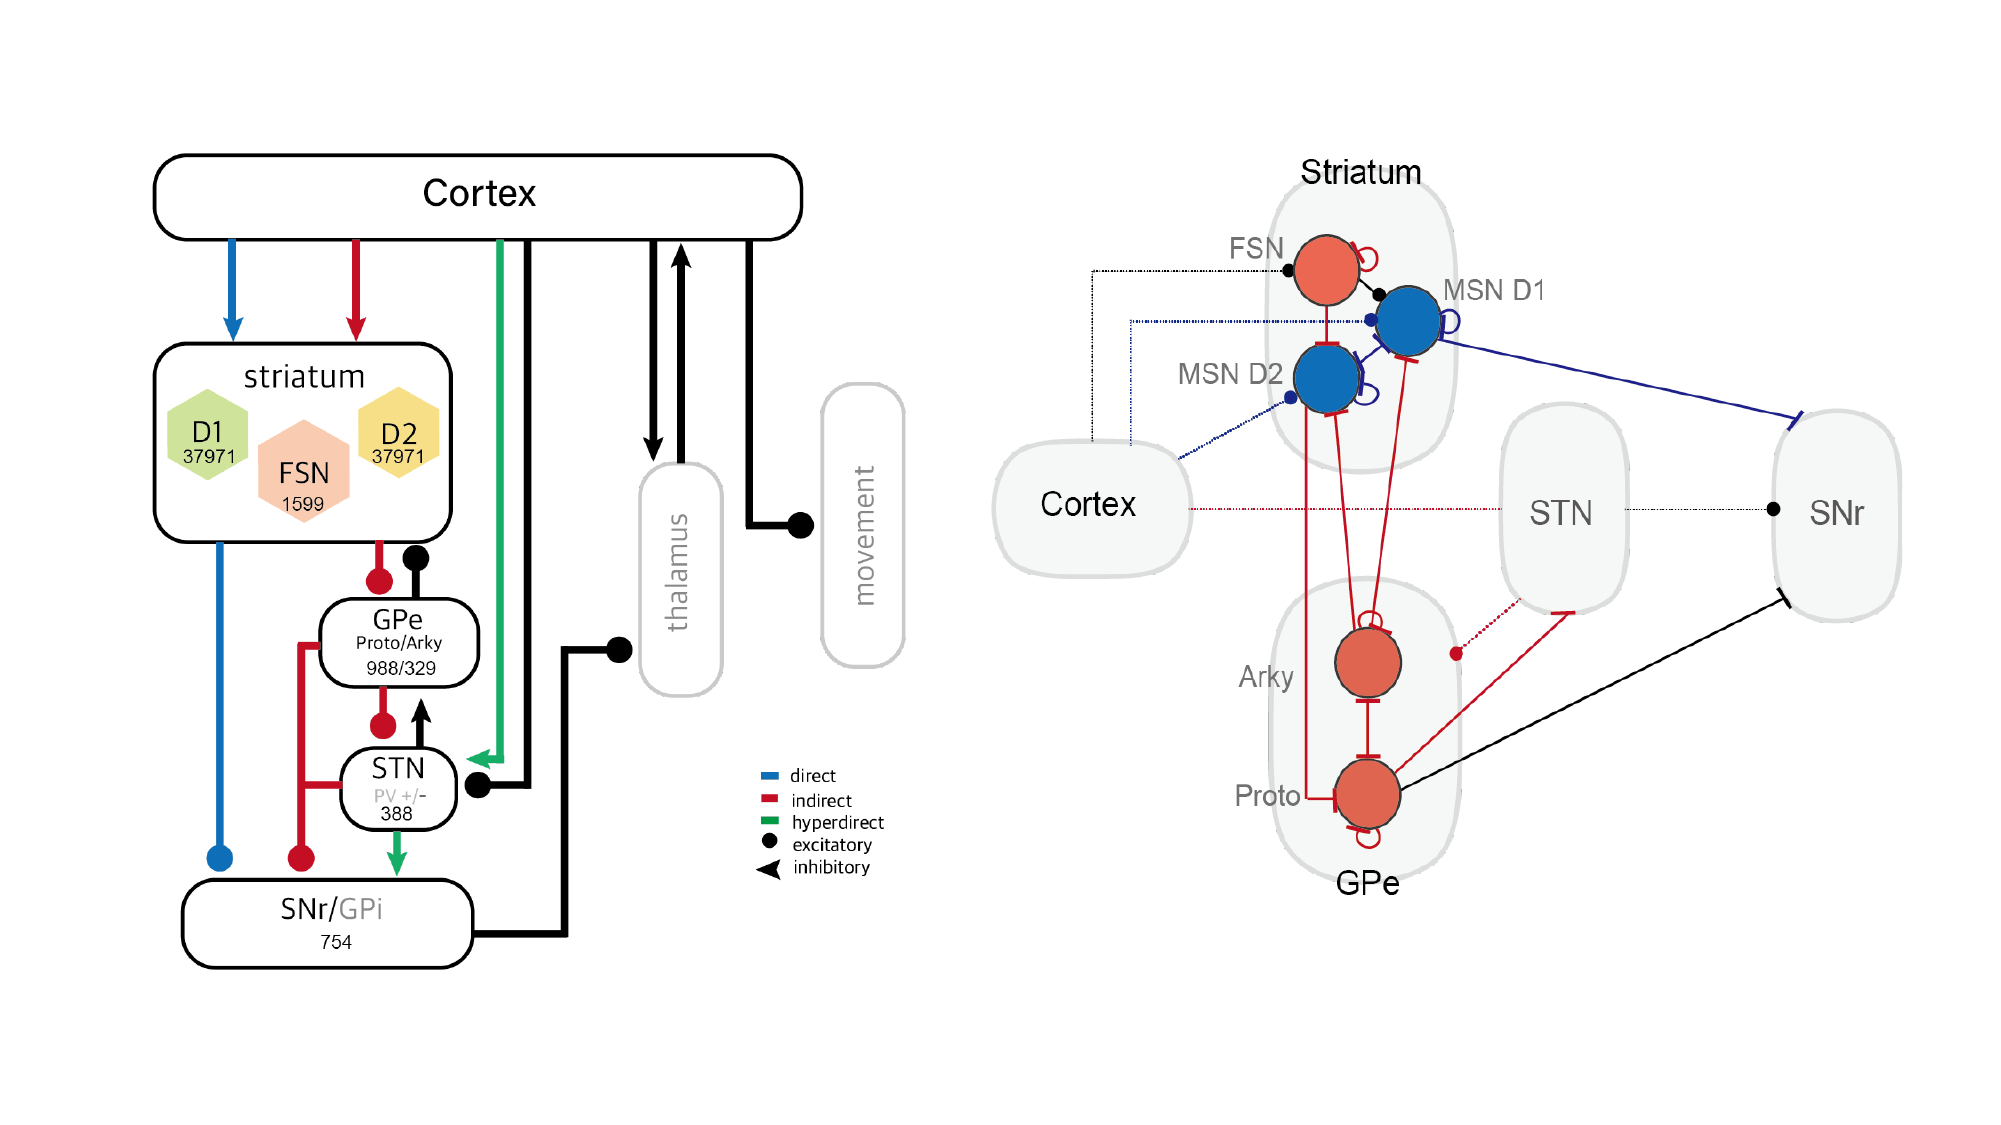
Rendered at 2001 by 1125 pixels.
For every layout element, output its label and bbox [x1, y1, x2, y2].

picture [962, 153, 1903, 906]
picture [152, 126, 906, 975]
